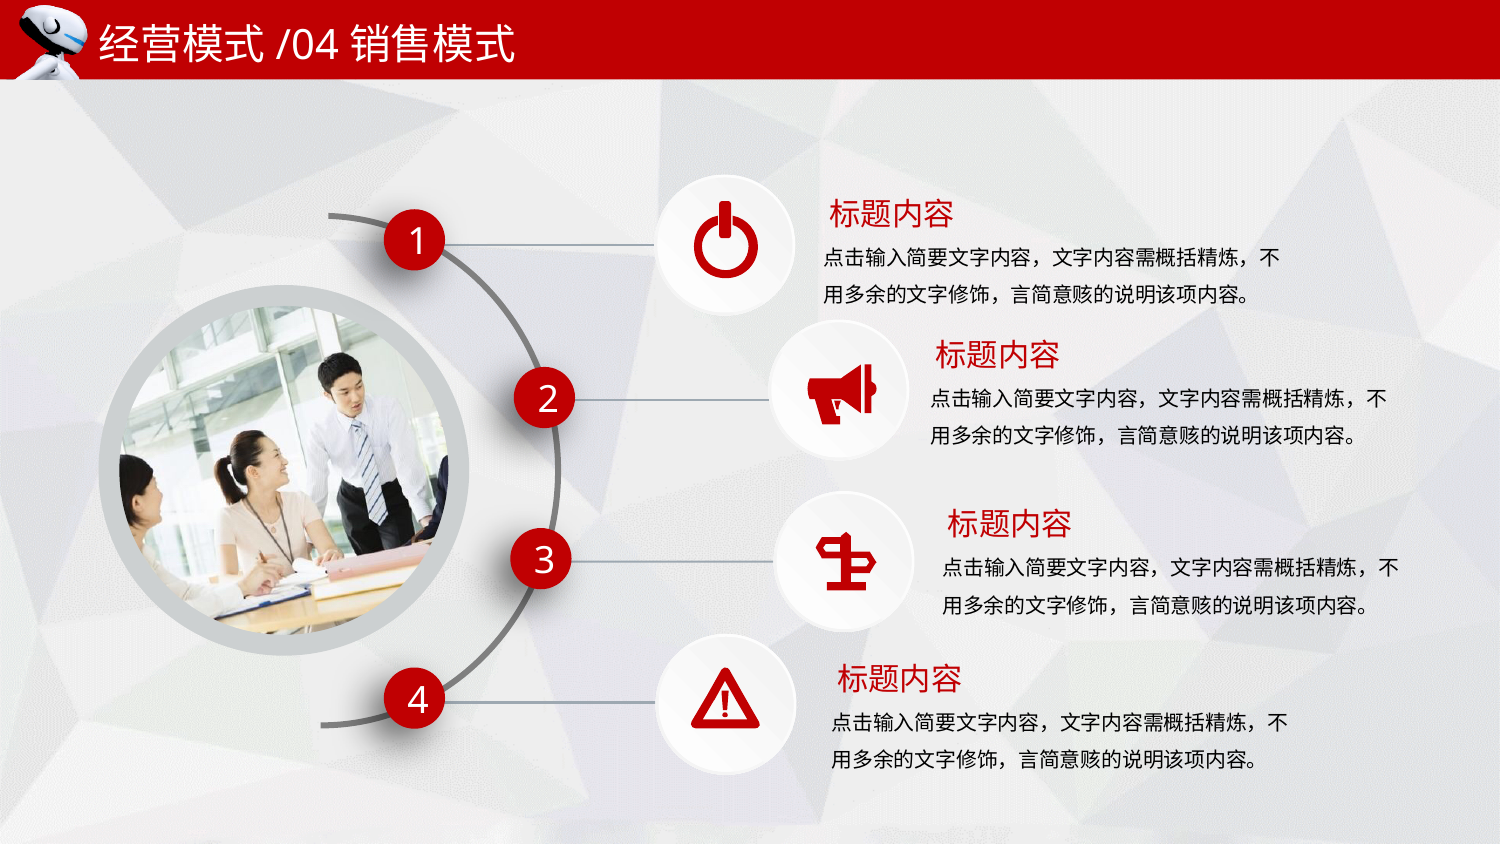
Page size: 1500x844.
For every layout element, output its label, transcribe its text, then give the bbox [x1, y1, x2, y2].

text_box 3 [508, 525, 574, 592]
text_box [449, 626, 513, 688]
text_box [548, 461, 564, 522]
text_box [507, 613, 523, 622]
text_box 点击输入简要文字内容，文字内容需概括精炼，不用多余的文字修饰，言简意赅的说明该项内容。 [816, 689, 1316, 780]
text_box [552, 441, 563, 457]
text_box [318, 719, 343, 731]
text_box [349, 717, 359, 729]
text_box 点击输入简要文字内容，文字内容需概括精炼，不用多余的文字修饰，言简意赅的说明该项内容。 [927, 534, 1427, 625]
text_box [458, 257, 538, 354]
text_box 标题内容 [920, 327, 1076, 365]
text_box 1 [381, 207, 448, 273]
text_box [326, 210, 357, 223]
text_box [768, 319, 910, 461]
text_box 2 [511, 364, 578, 431]
text_box 4 [381, 665, 448, 731]
text_box 点击输入简要文字内容，文字内容需概括精炼，不用多余的文字修饰，言简意赅的说明该项内容。 [809, 224, 1309, 315]
picture [0, 81, 1500, 844]
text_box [529, 361, 542, 367]
text_box 点击输入简要文字内容，文字内容需概括精炼，不用多余的文字修饰，言简意赅的说明该项内容。 [915, 365, 1415, 456]
text_box [98, 0, 1500, 81]
picture [0, 1, 101, 80]
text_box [773, 490, 915, 633]
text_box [98, 284, 470, 656]
text_box 经营模式/04销售模式 [104, 10, 668, 76]
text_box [654, 174, 796, 316]
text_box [358, 215, 376, 226]
text_box 标题内容 [814, 186, 970, 224]
text_box 标题内容 [933, 496, 1089, 534]
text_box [444, 250, 454, 263]
text_box 标题内容 [822, 651, 978, 689]
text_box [655, 633, 797, 776]
